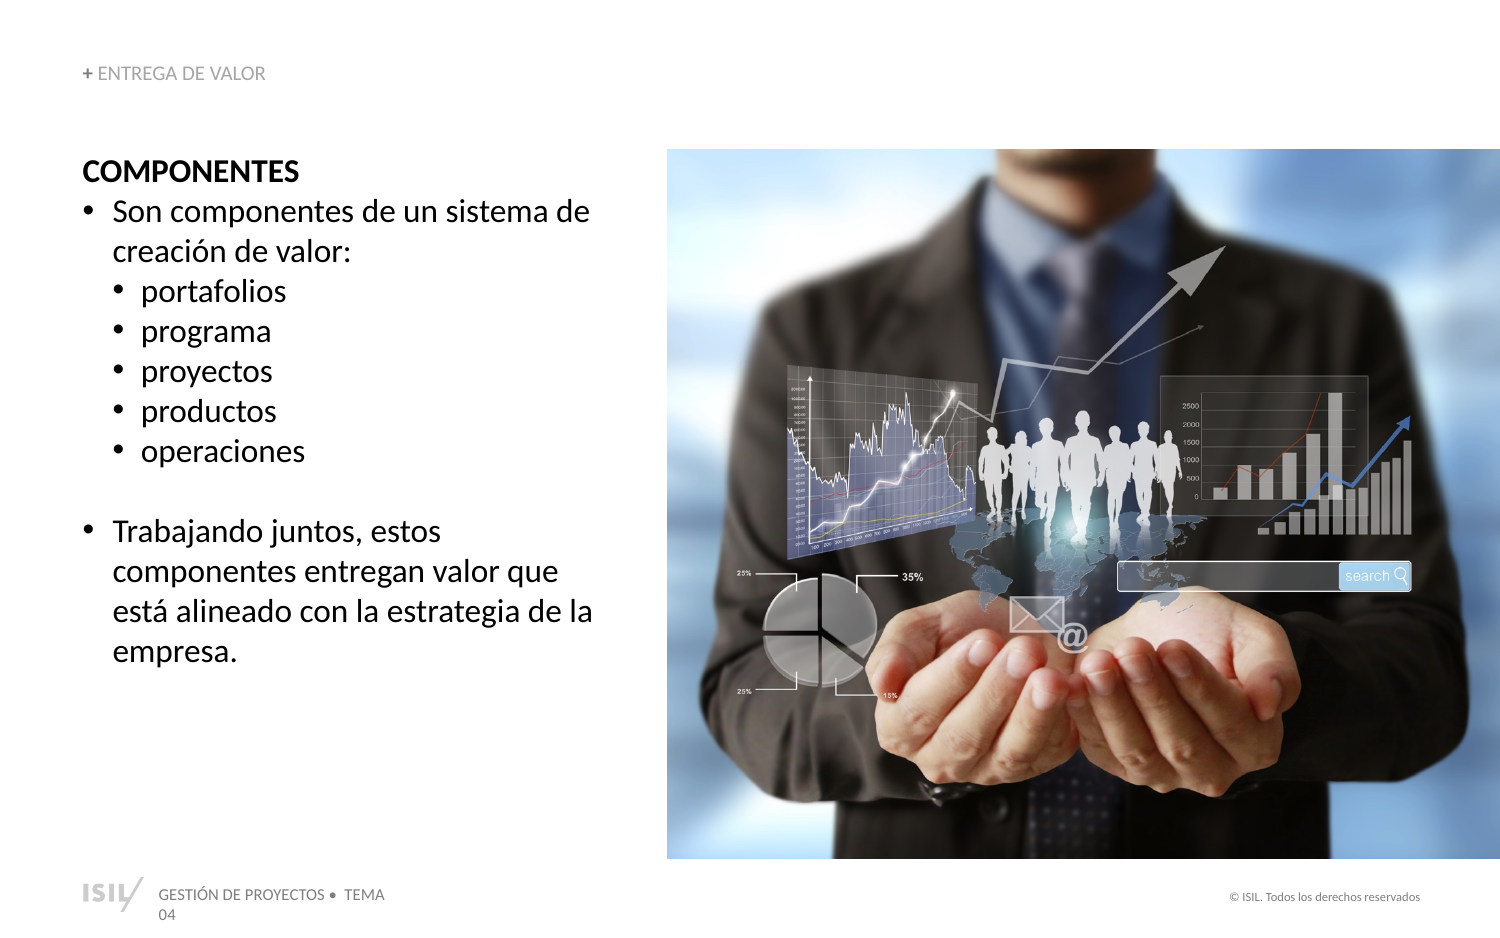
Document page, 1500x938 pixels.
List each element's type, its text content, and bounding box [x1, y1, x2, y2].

text_box COMPONENTES Son componentes de un sistema de creación de valor: portafolios programa proyectos productos operaciones Trabajando juntos, estos componentes entregan valor que está alineado con la estrategia de la empresa. [82, 149, 621, 669]
picture [666, 149, 1500, 859]
text_box + ENTREGA DE VALOR [82, 61, 482, 85]
